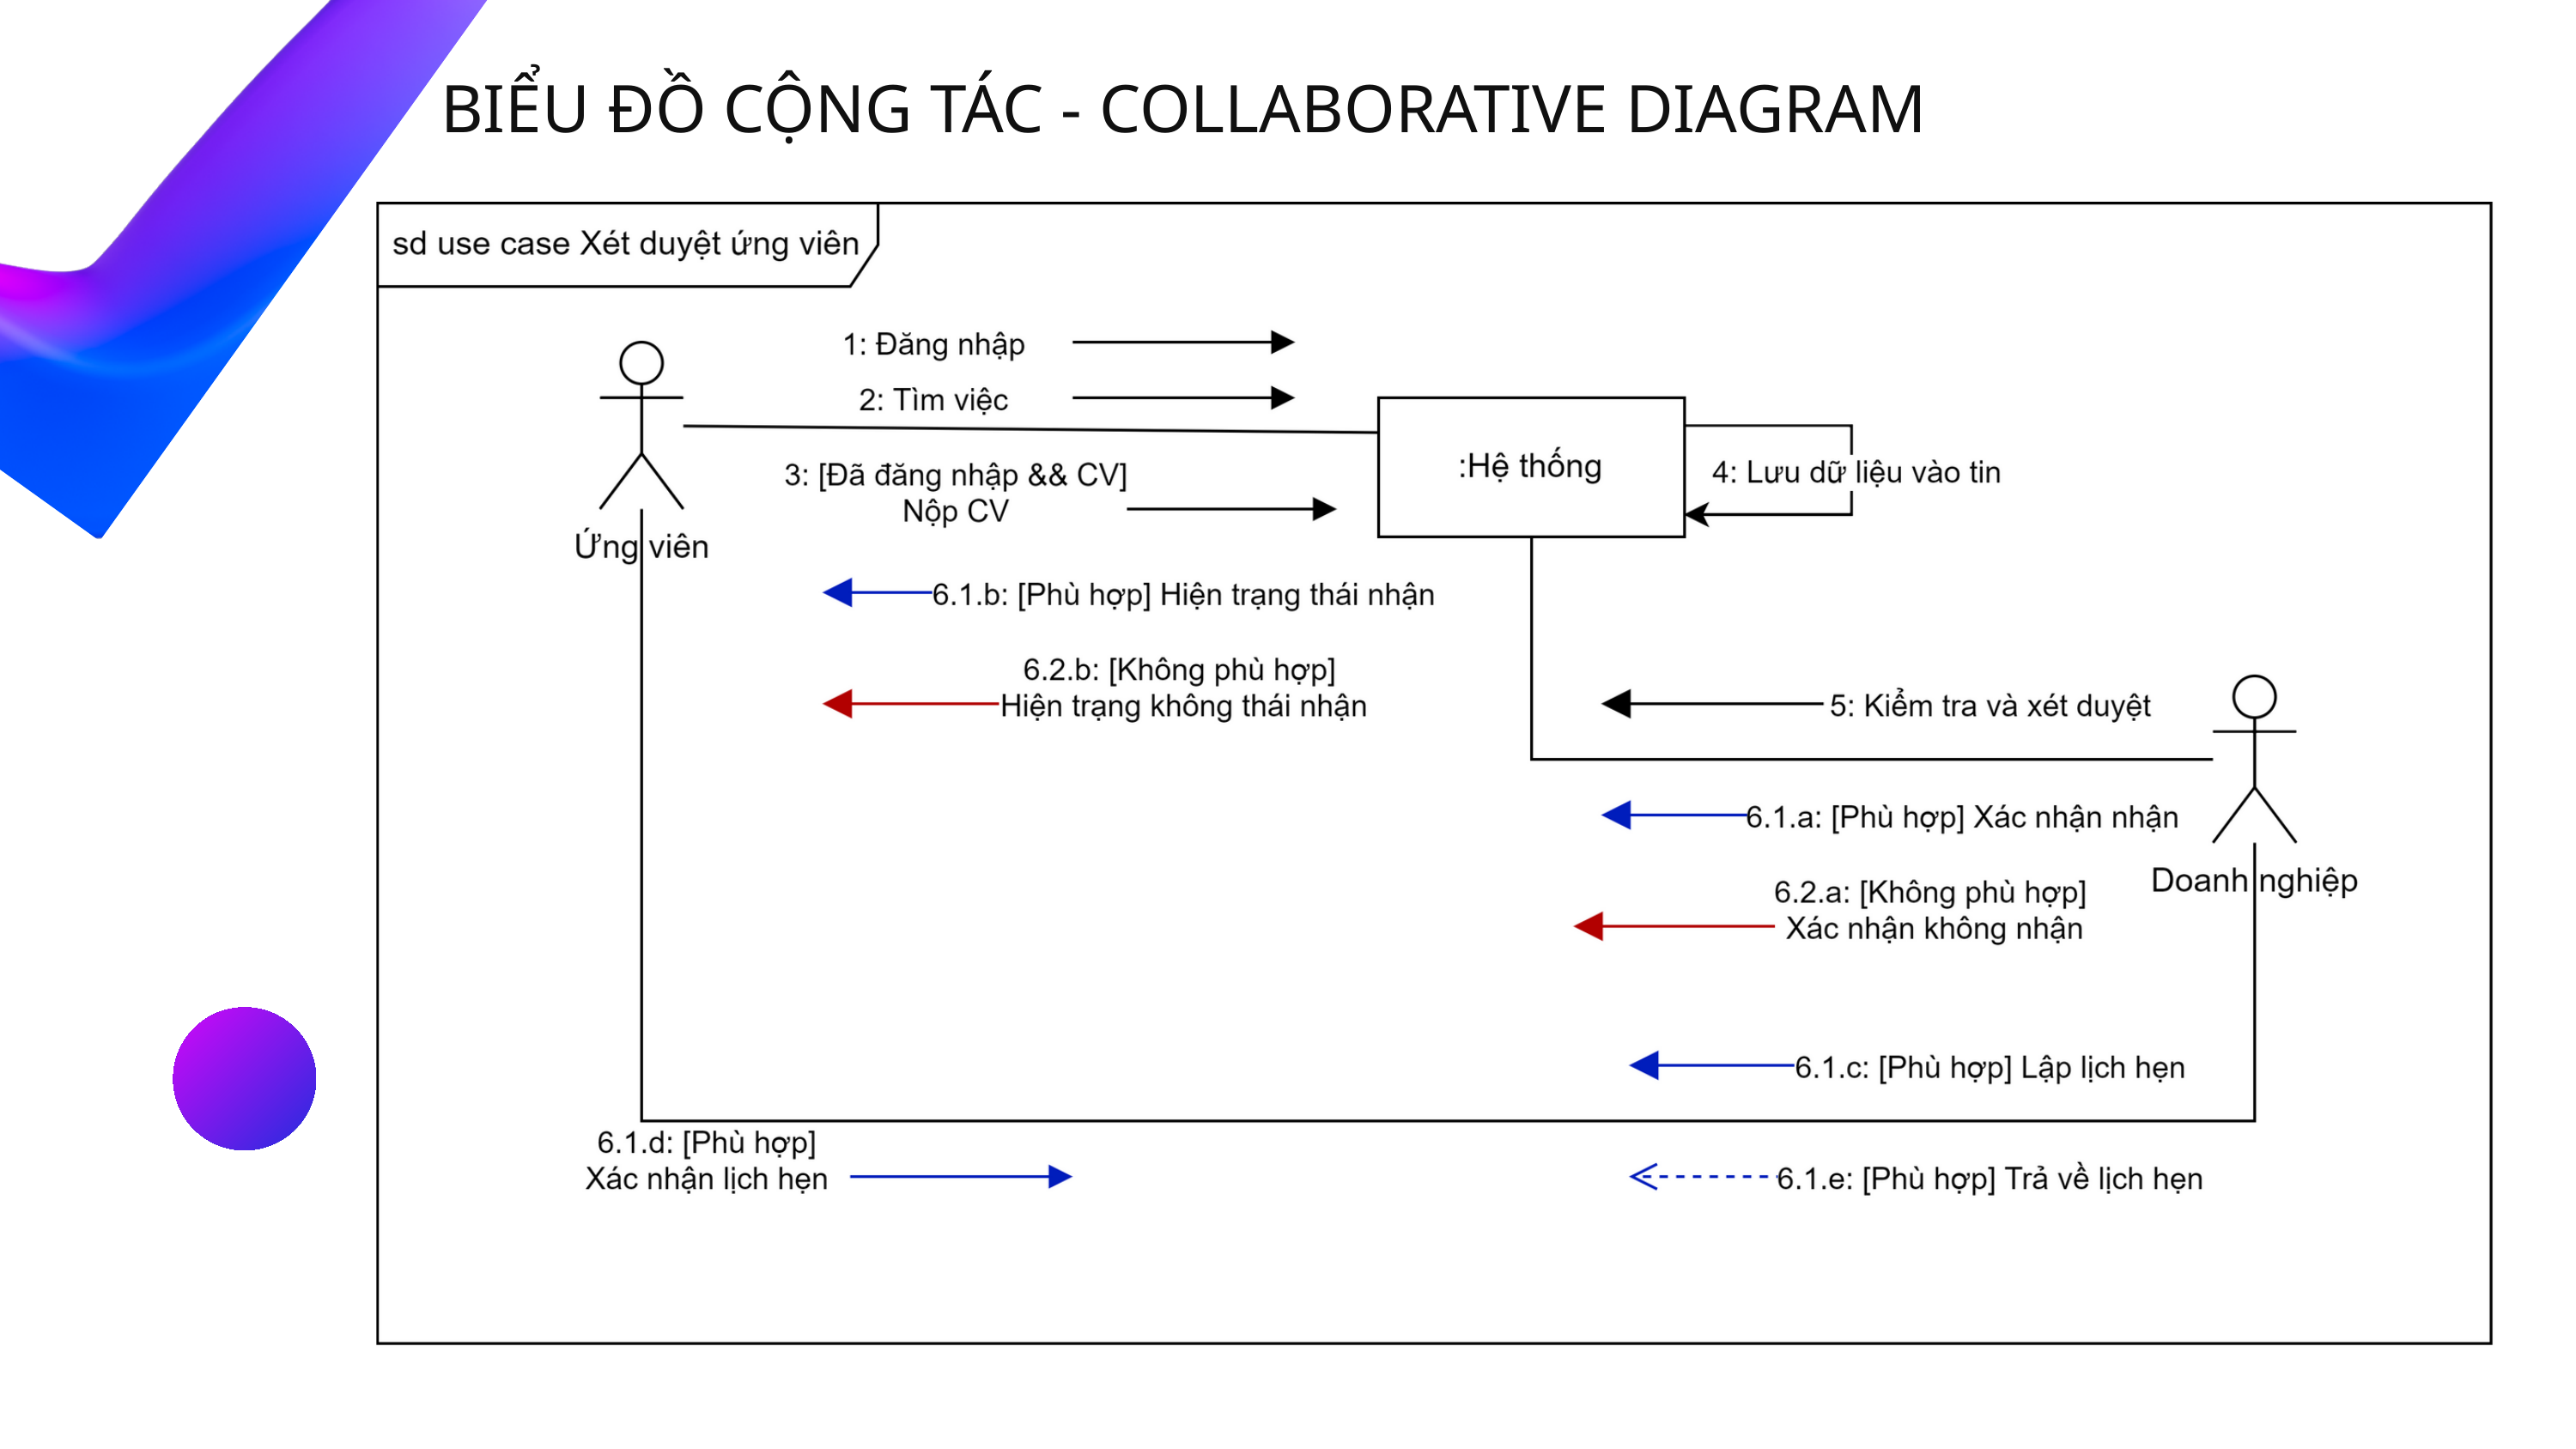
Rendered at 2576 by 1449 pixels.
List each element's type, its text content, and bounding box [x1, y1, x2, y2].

text_box [0, 0, 488, 542]
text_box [173, 1007, 317, 1151]
text_box [376, 202, 2495, 1348]
text_box BIỂU ĐỒ CỘNG TÁC - COLLABORATIVE DIAGRAM [440, 67, 2576, 146]
